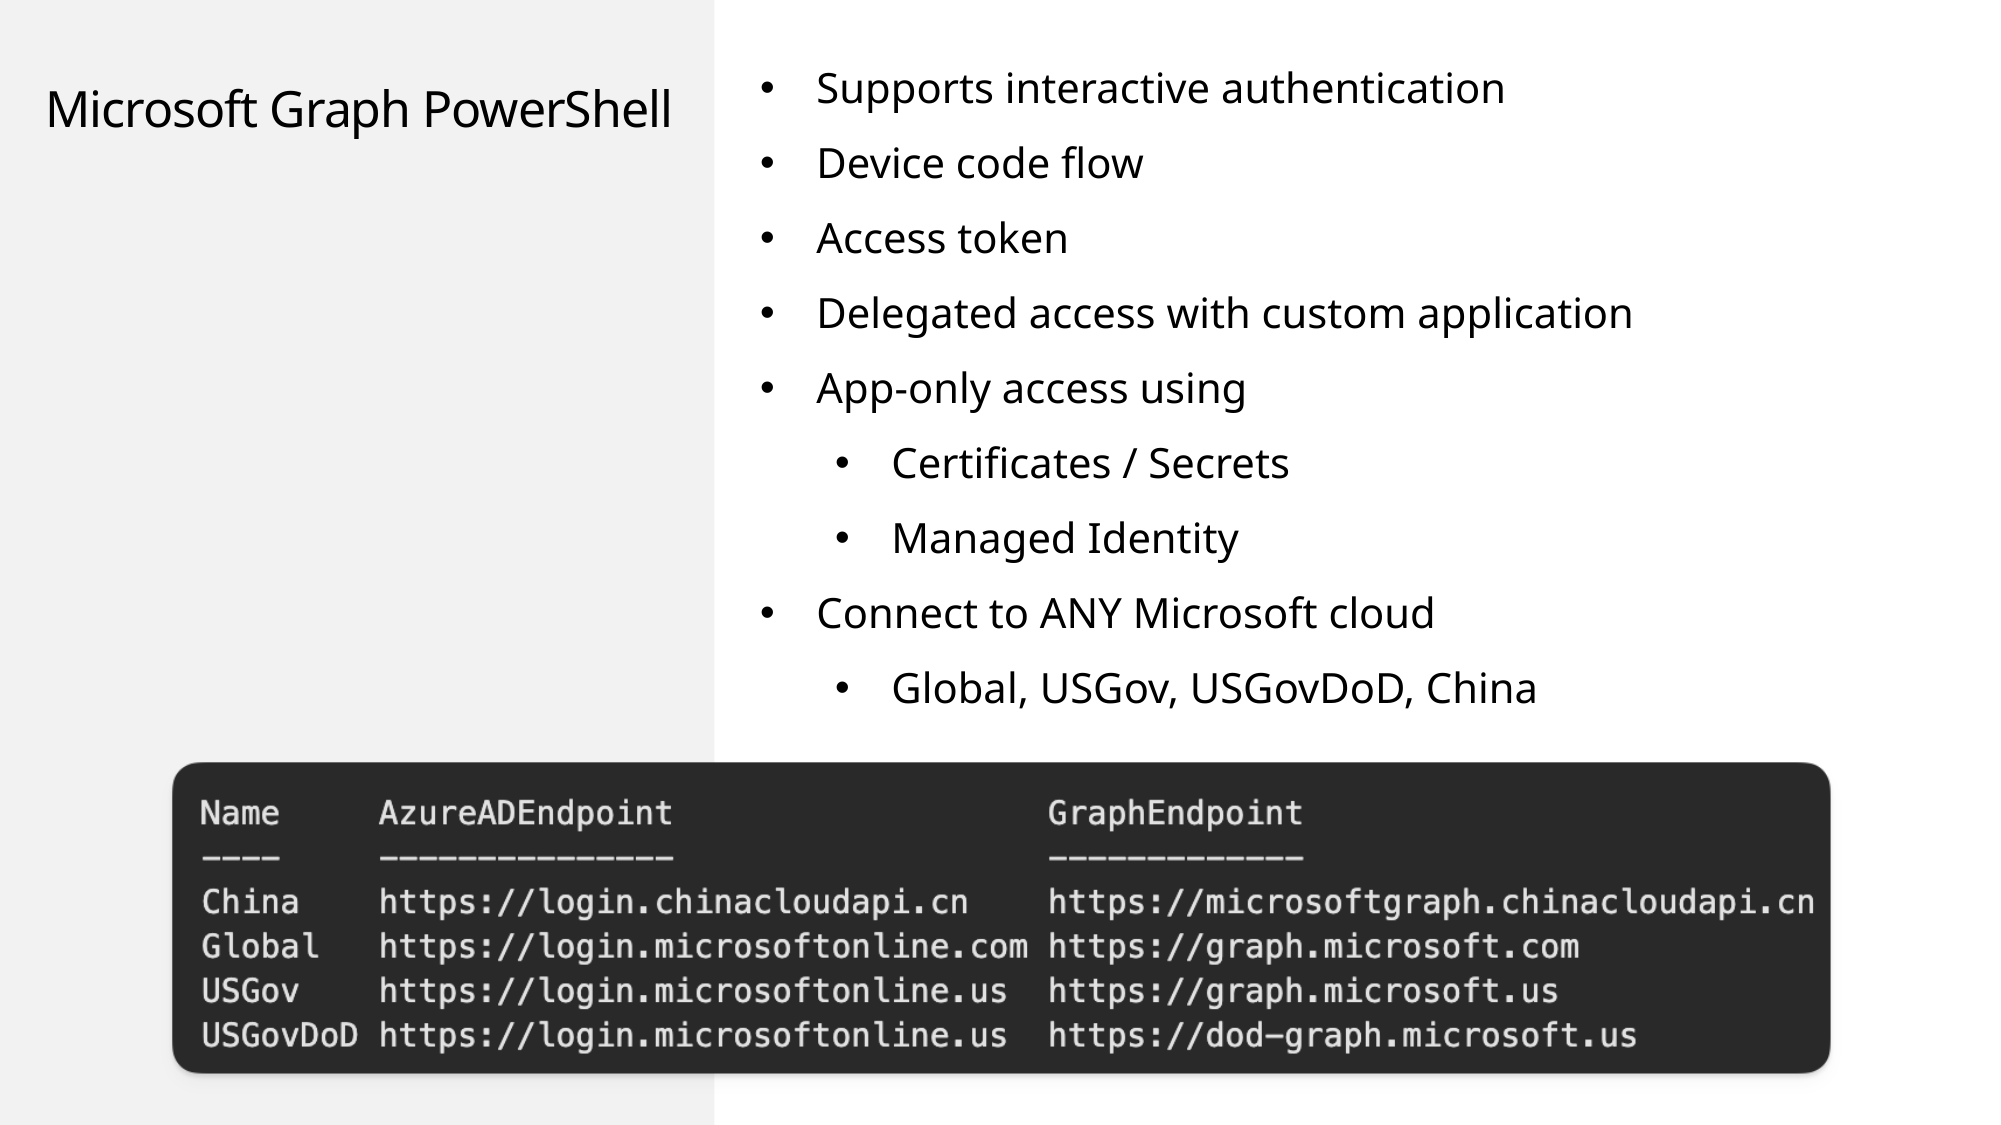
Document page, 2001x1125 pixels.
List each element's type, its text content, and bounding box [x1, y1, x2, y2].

title Microsoft Graph PowerShell [45, 77, 684, 139]
text_box Supports interactive authentication Device code flow Access token Delegated access with custom application App-only access using Certificates / Secrets Managed Identity Connect to ANY Microsoft cloud Global, USGov, USGovDoD, China [760, 62, 1879, 711]
picture [121, 711, 1882, 1125]
text_box [0, 0, 715, 1125]
